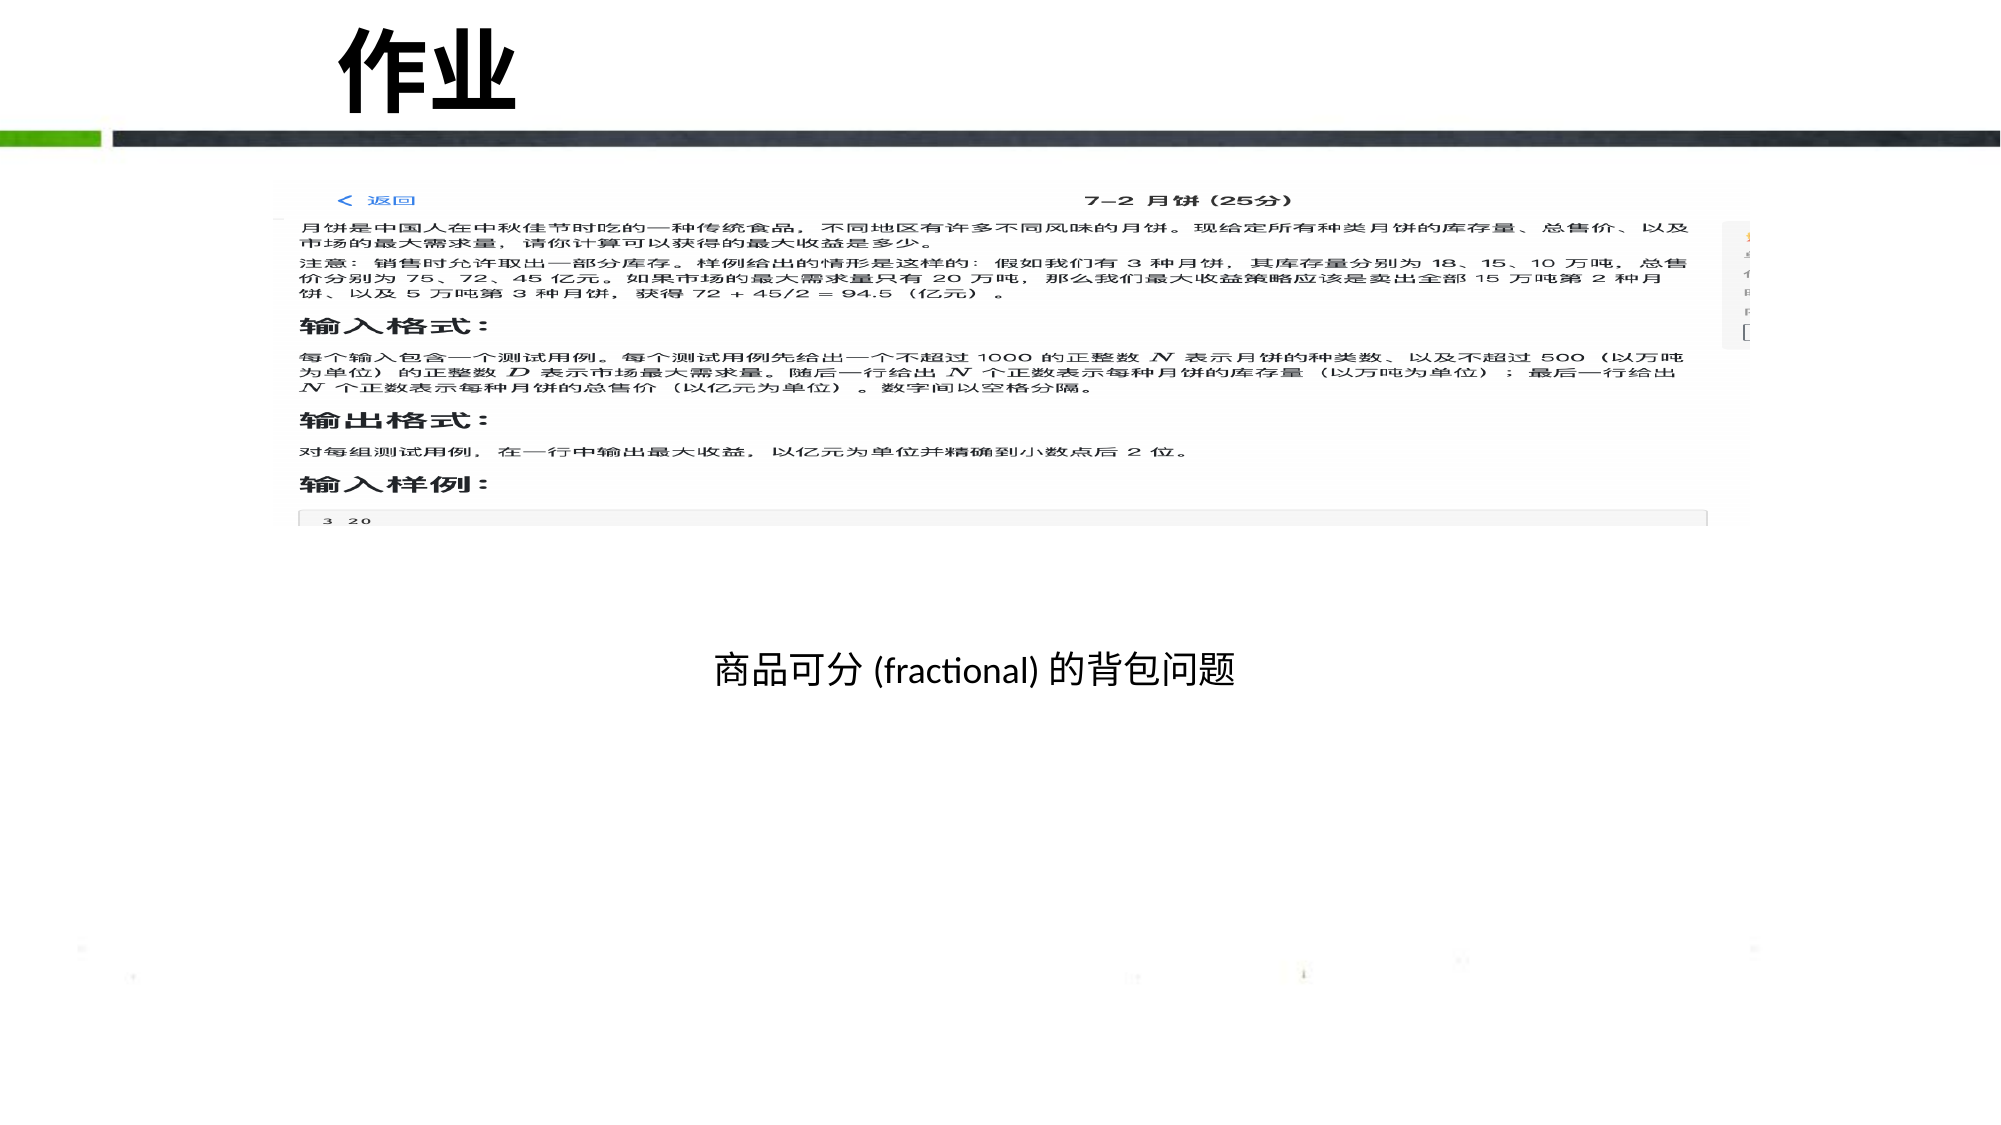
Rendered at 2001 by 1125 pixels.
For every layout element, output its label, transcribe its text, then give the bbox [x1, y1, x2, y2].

picture [0, 0, 2001, 1125]
title 作业 [321, 12, 1701, 126]
text_box 商品可分(fractional)的背包问题 [699, 638, 1252, 699]
